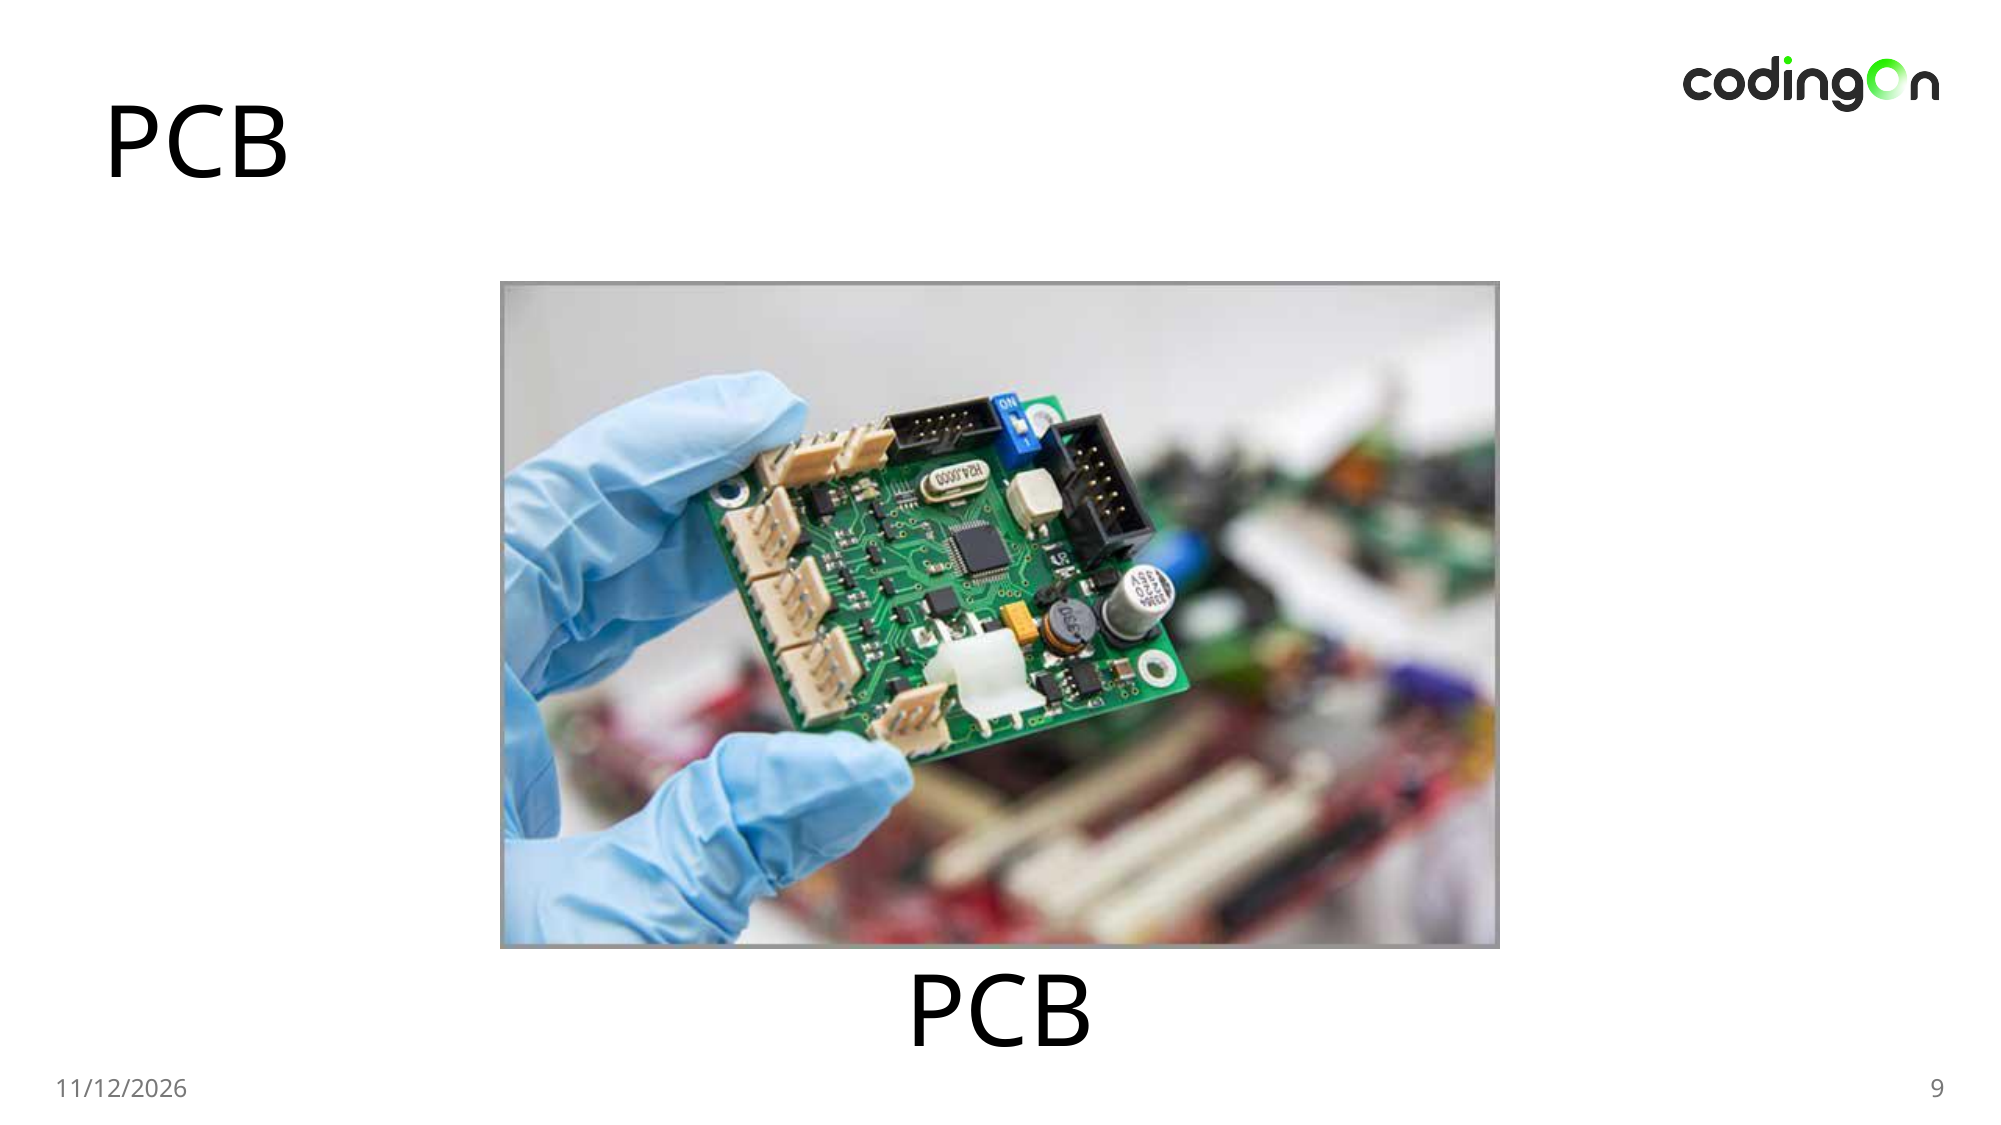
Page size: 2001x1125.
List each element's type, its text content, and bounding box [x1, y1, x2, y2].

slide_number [40, 1059, 491, 1120]
picture [1813, 56, 1939, 112]
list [499, 281, 1500, 949]
text_box PCB [890, 949, 1109, 1074]
slide_number 9 [1509, 1059, 1960, 1120]
title PCB [87, 36, 1813, 255]
